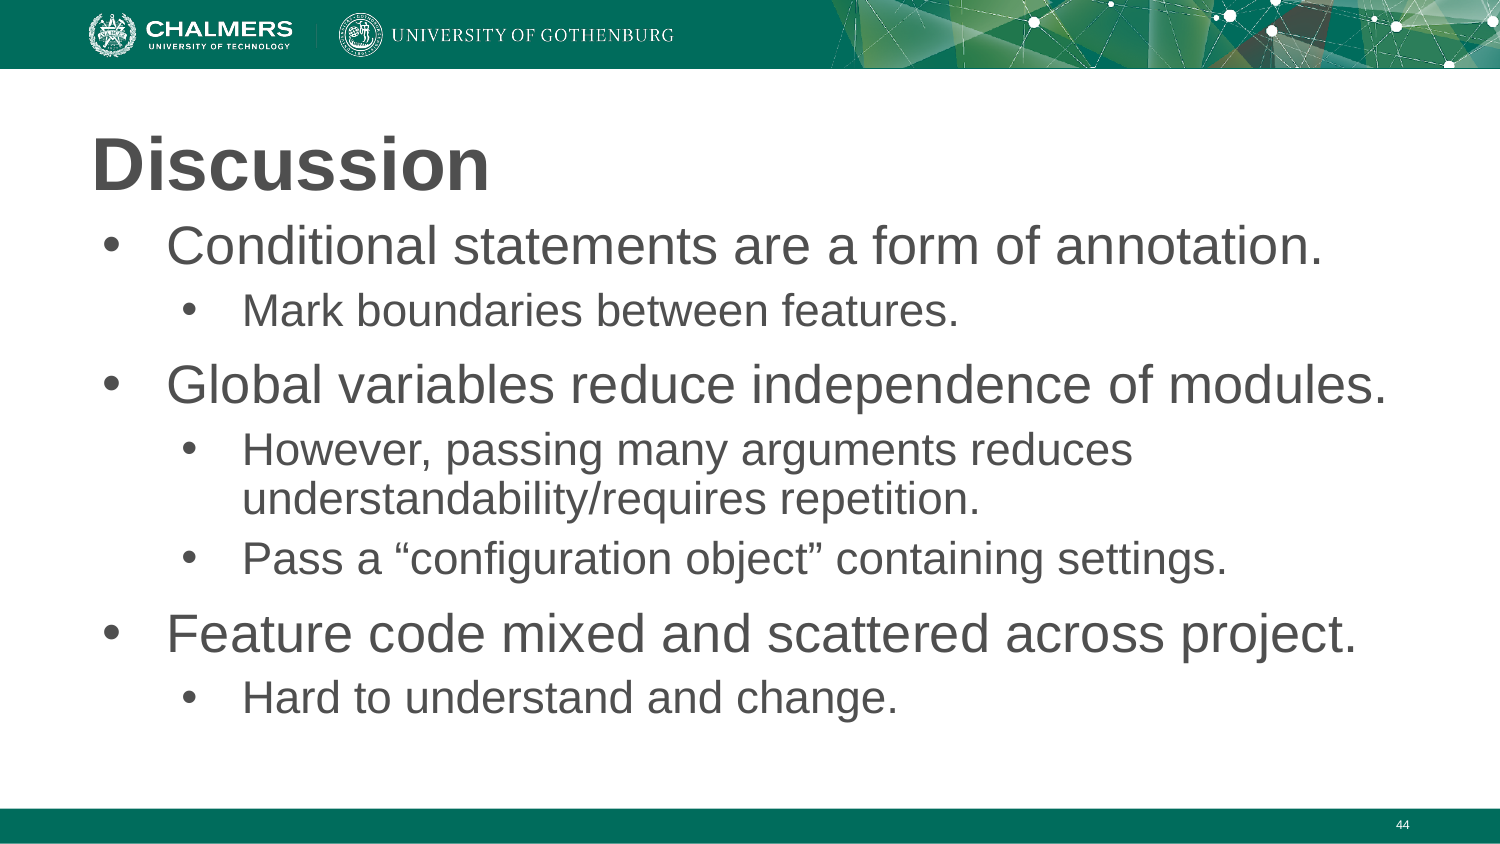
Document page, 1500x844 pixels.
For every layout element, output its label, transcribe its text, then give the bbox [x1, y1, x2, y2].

list Conditional statements are a form of annotation. Mark boundaries between features. Global variables reduce independence of modules. However, passing many arguments reduces understandability/requires repetition. Pass a “configuration object” containing settings. Feature code mixed and scattered across project. Hard to understand and change. [76, 210, 1425, 782]
slide_number ‹#› [1074, 809, 1425, 844]
title Discussion [76, 100, 1425, 210]
picture [64, 0, 696, 85]
picture [759, 0, 1500, 68]
